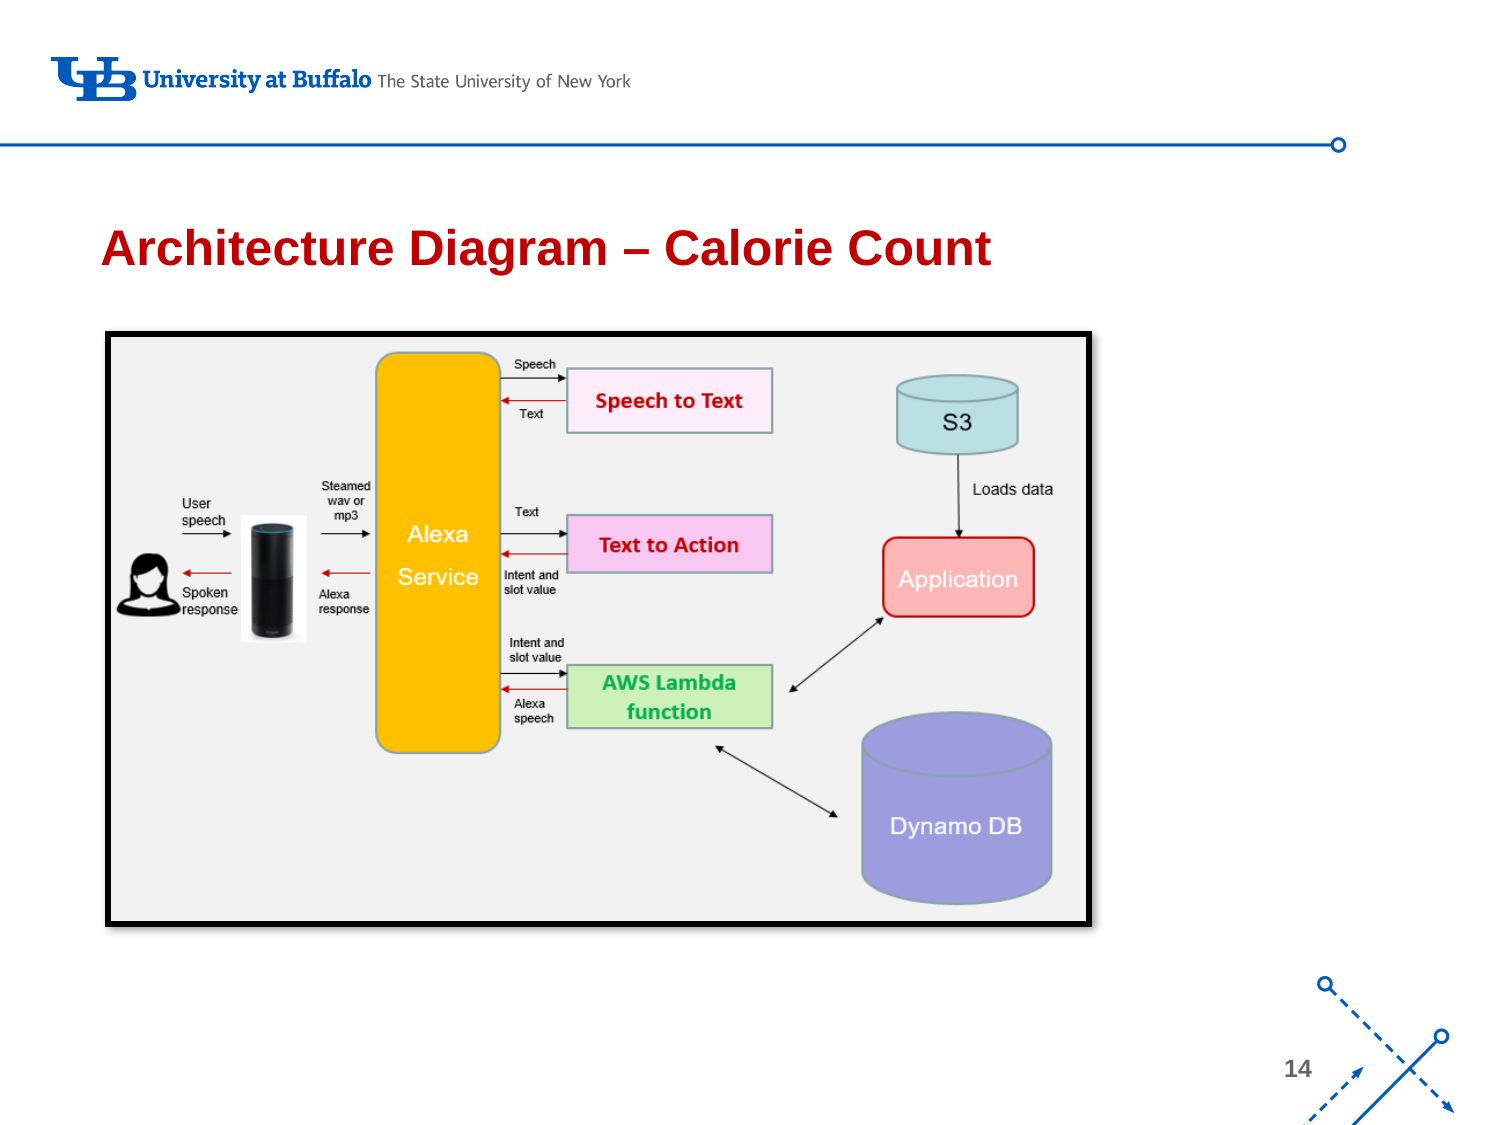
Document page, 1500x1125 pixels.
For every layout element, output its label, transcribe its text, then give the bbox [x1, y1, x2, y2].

picture [0, 0, 1500, 1125]
text_box Architecture Diagram – Calorie Count [85, 207, 1119, 283]
